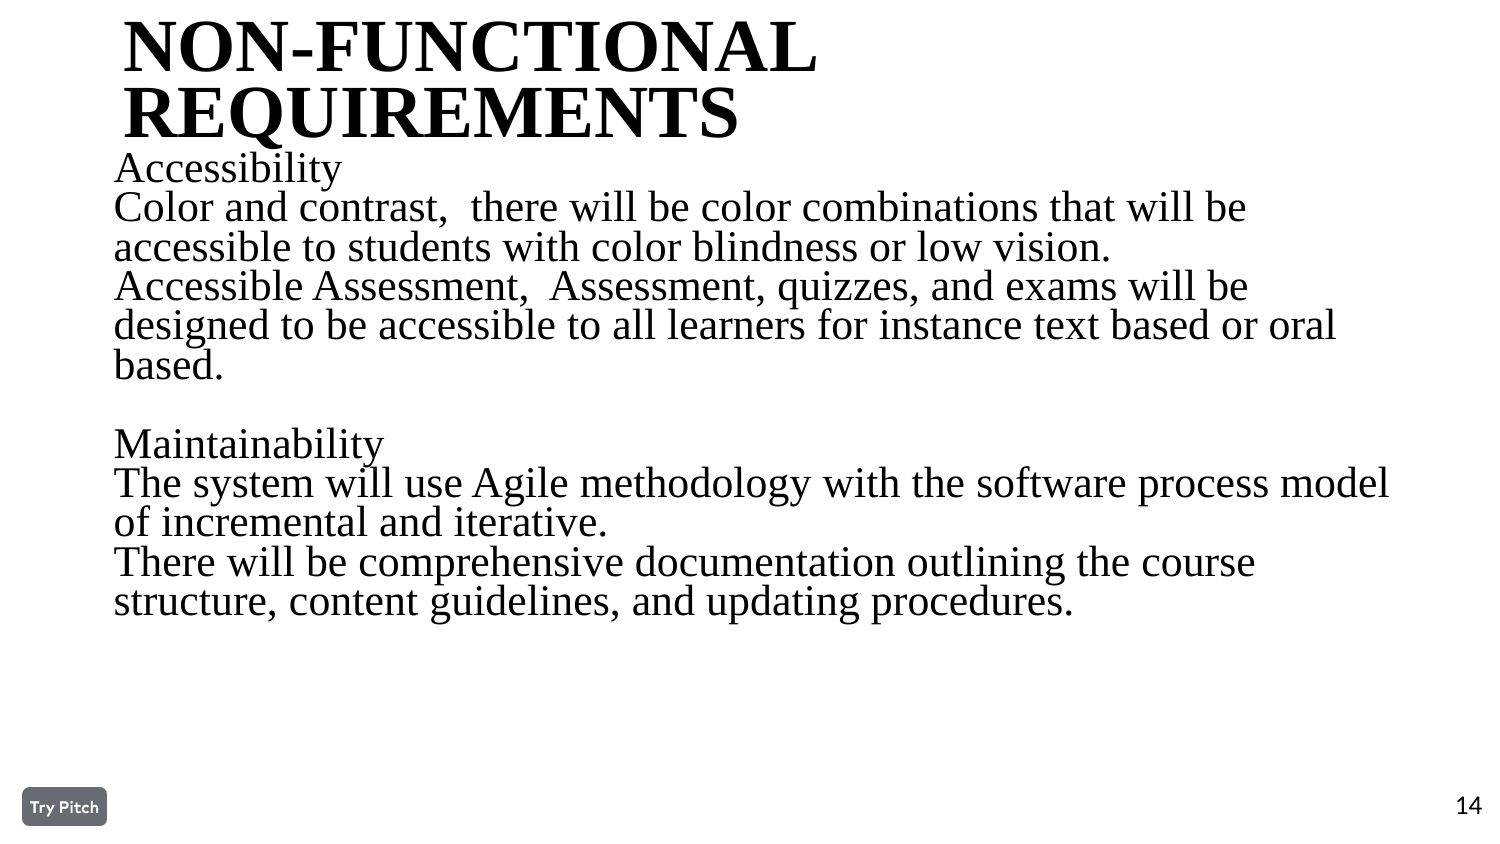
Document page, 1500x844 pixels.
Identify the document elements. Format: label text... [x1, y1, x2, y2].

text_box NON-FUNCTIONAL REQUIREMENTS [123, 19, 1387, 151]
text_box Accessibility Color and contrast, there will be color combinations that will be accessible to students with color blindness or low vision. Accessible Assessment, Assessment, quizzes, and exams will be designed to be accessible to all learners for instance text based or oral based. Maintainability The system will use Agile methodology with the software process model of incremental and iterative. There will be comprehensive documentation outlining the course structure, content guidelines, and updating procedures. [113, 151, 1397, 844]
picture [22, 787, 107, 826]
slide_number 14 [1440, 780, 1500, 830]
